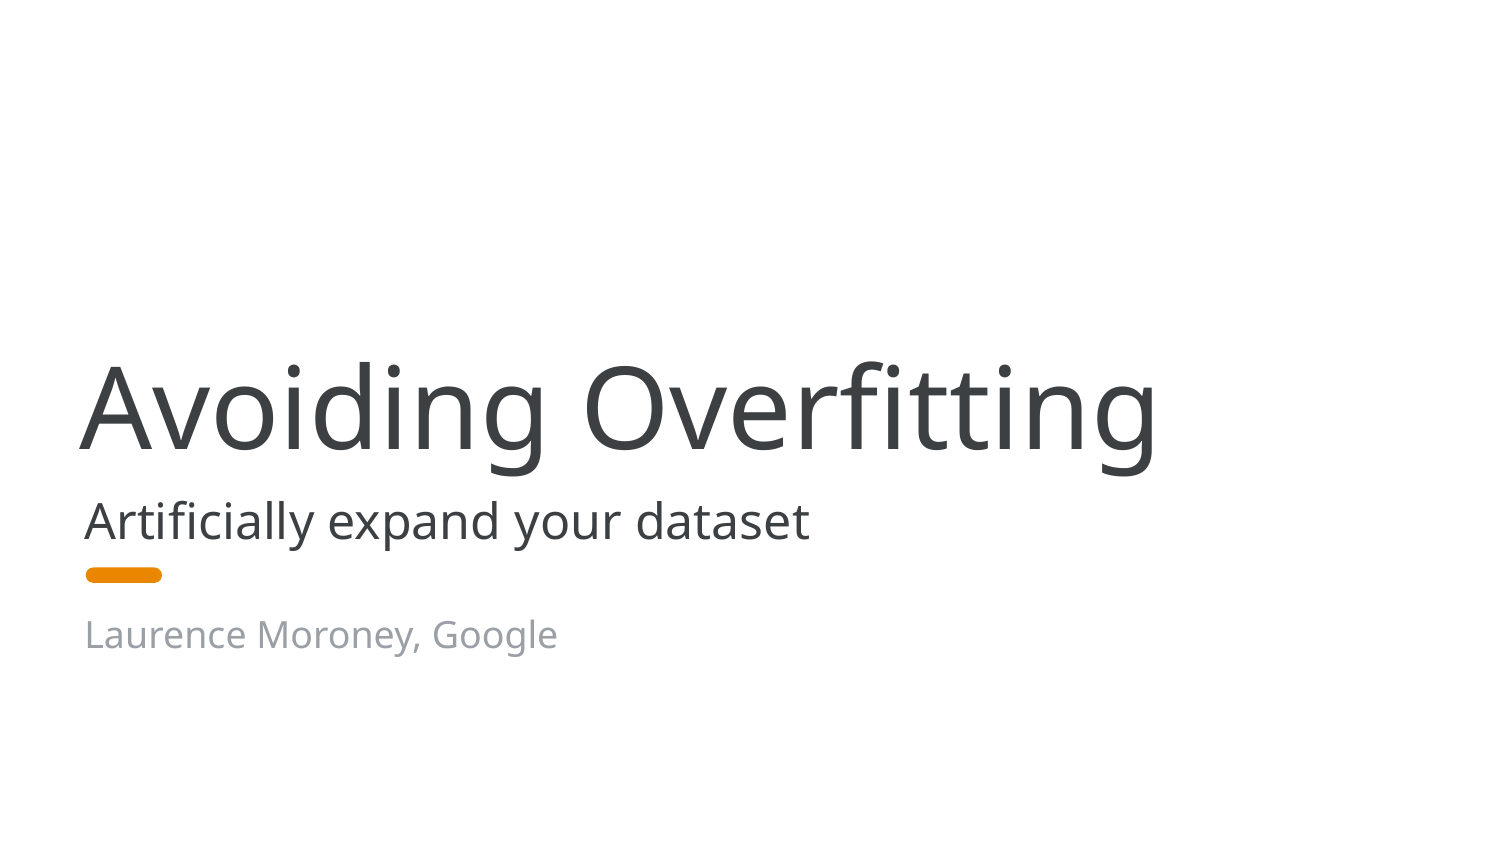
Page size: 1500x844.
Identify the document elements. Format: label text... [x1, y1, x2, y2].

subtitle Artificially expand your dataset [69, 489, 1350, 550]
subtitle Laurence Moroney, Google [69, 609, 1354, 659]
title Avoiding Overfitting [64, 172, 1349, 490]
